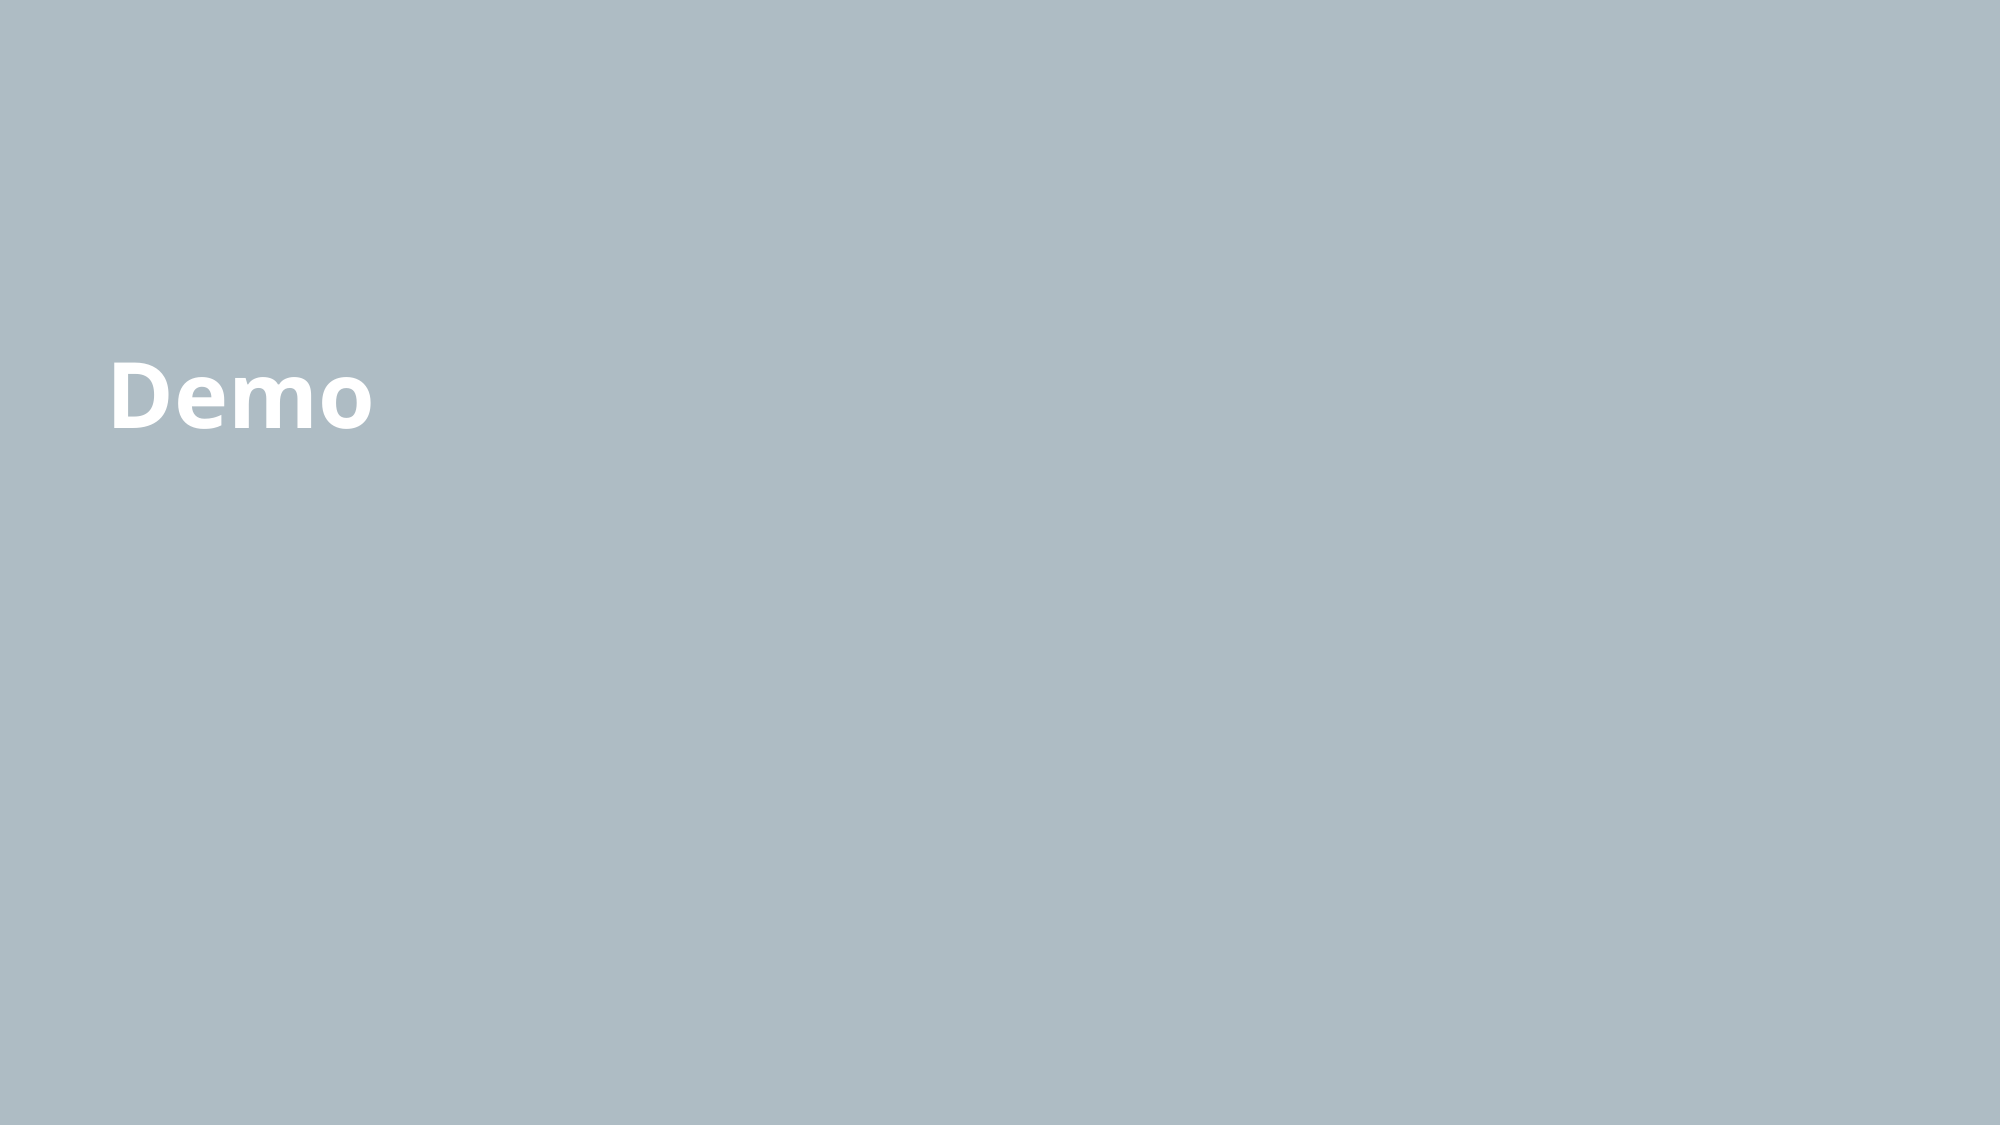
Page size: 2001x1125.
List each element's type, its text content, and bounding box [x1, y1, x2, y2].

text_box Demo [61, 326, 1836, 624]
